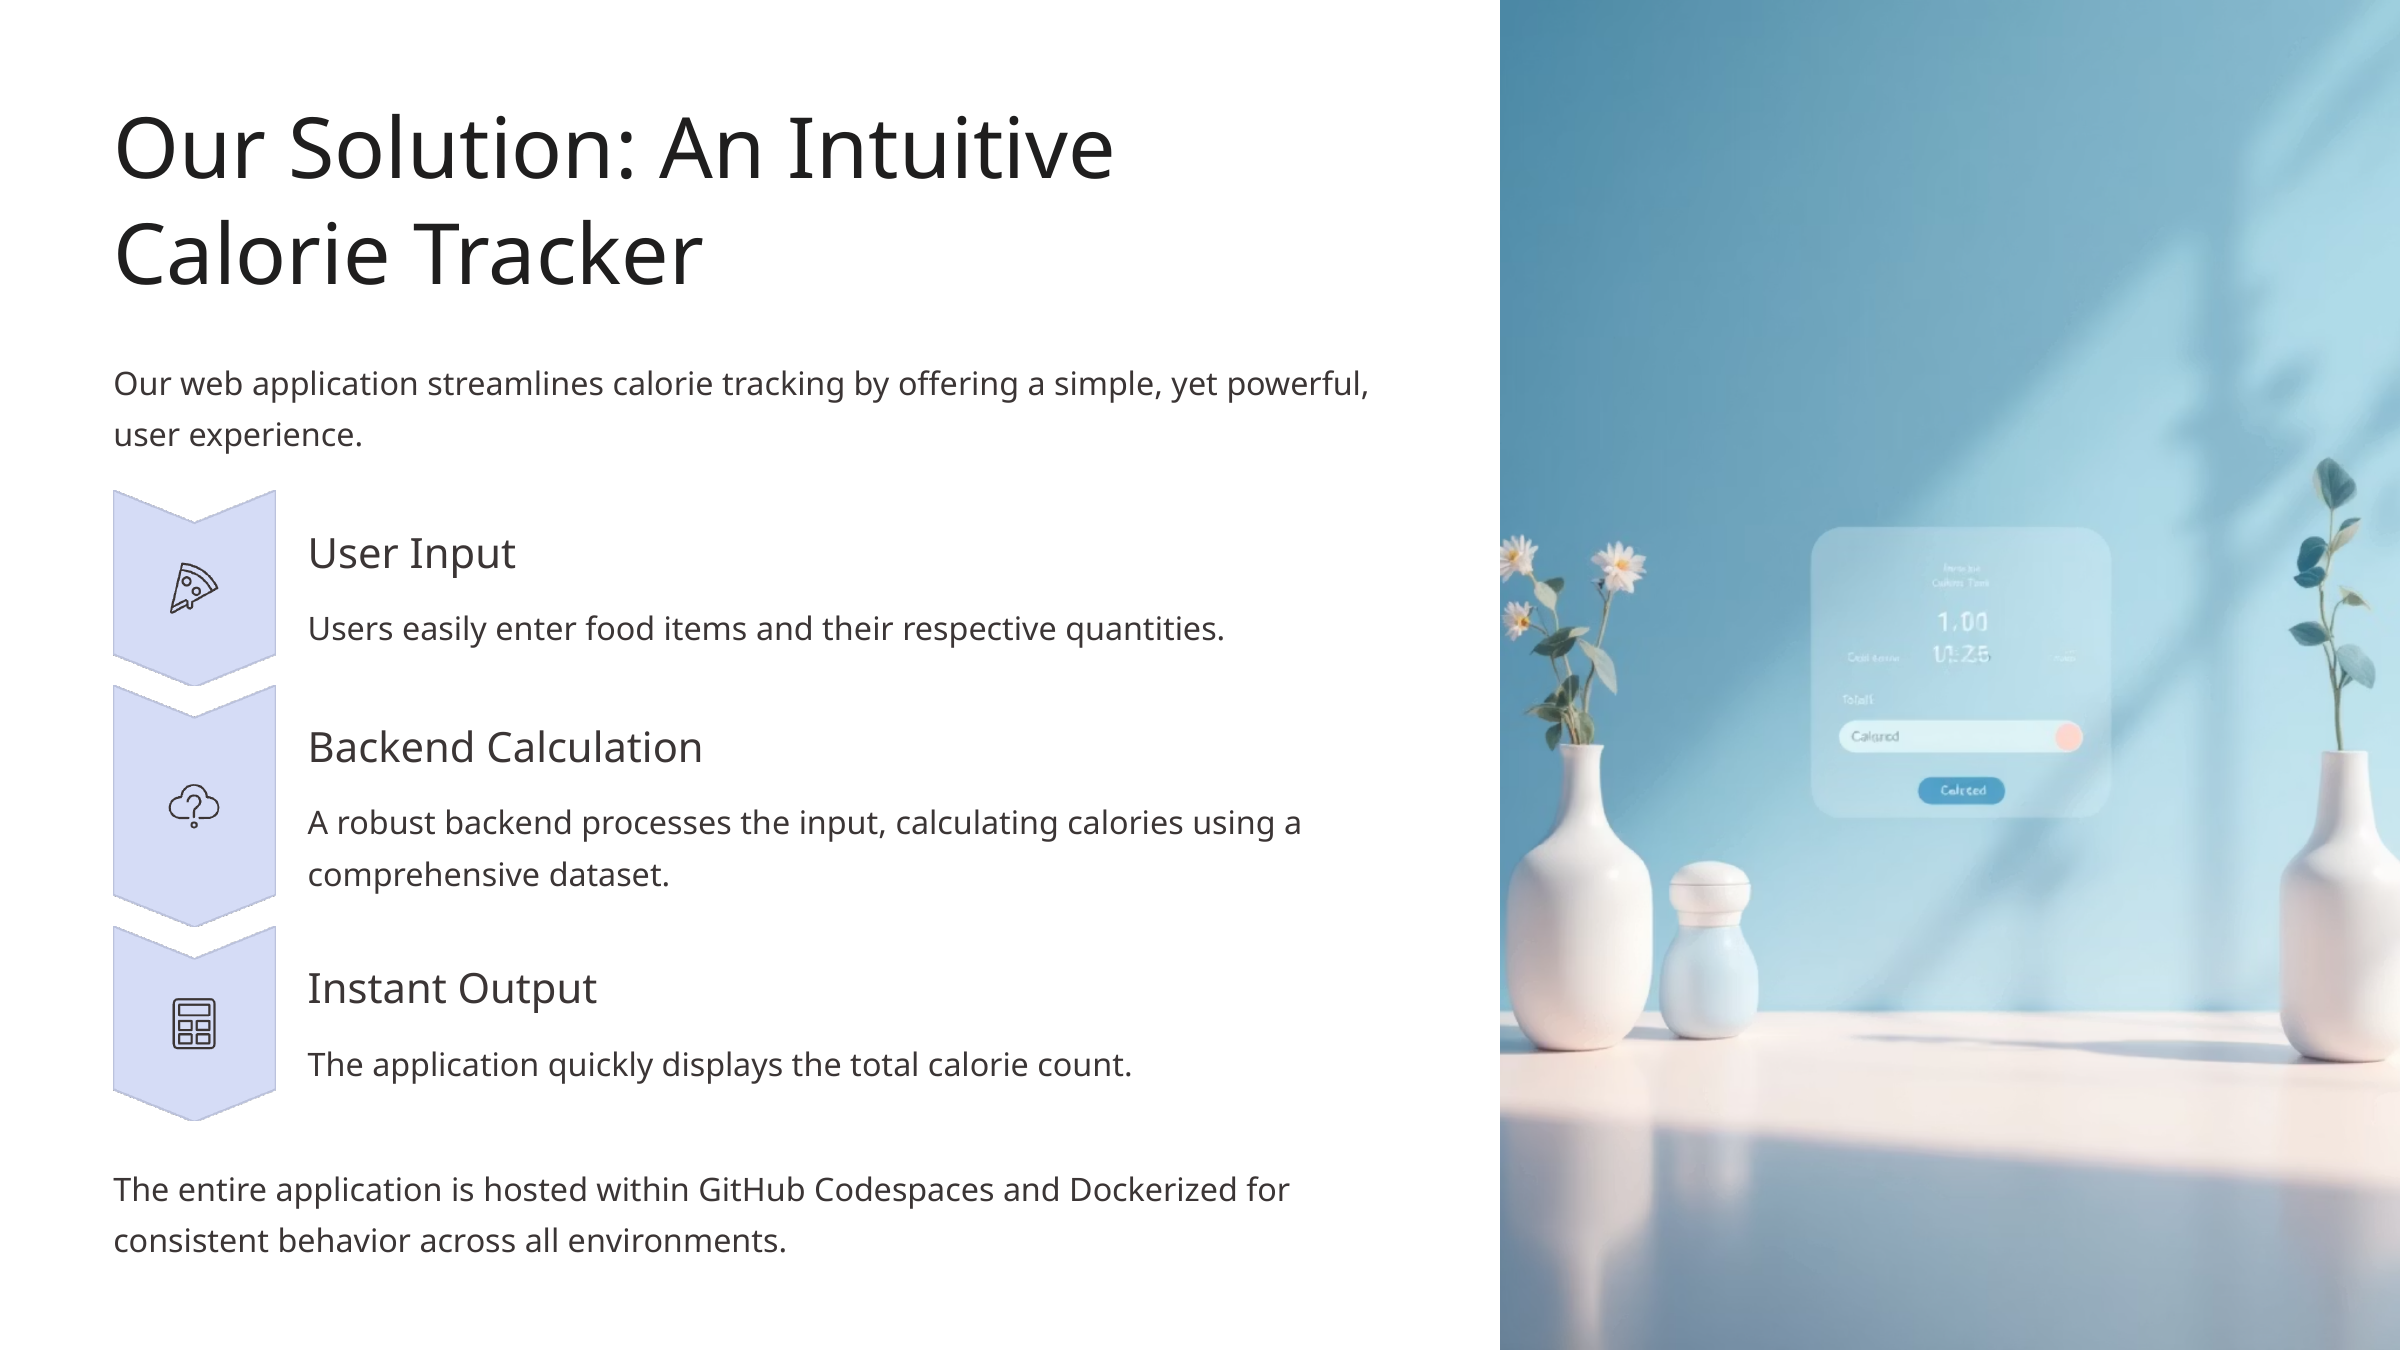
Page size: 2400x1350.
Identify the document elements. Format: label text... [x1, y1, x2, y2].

text_box Users easily enter food items and their respective quantities. [307, 596, 1387, 648]
text_box Our web application streamlines calorie tracking by offering a simple, yet powerful, user experience. [113, 350, 1387, 455]
text_box Instant Output [307, 958, 734, 1012]
picture [112, 490, 276, 1122]
text_box Backend Calculation [307, 717, 753, 771]
text_box The entire application is hosted within GitHub Codespaces and Dockerized for consistent behavior across all environments. [113, 1157, 1387, 1261]
text_box A robust backend processes the input, calculating calories using a comprehensive dataset. [307, 790, 1387, 894]
picture [1499, 0, 2400, 1350]
text_box User Input [307, 523, 734, 577]
text_box Our Solution: An Intuitive Calorie Tracker [113, 89, 1387, 303]
text_box The application quickly displays the total calorie count. [307, 1031, 1387, 1084]
